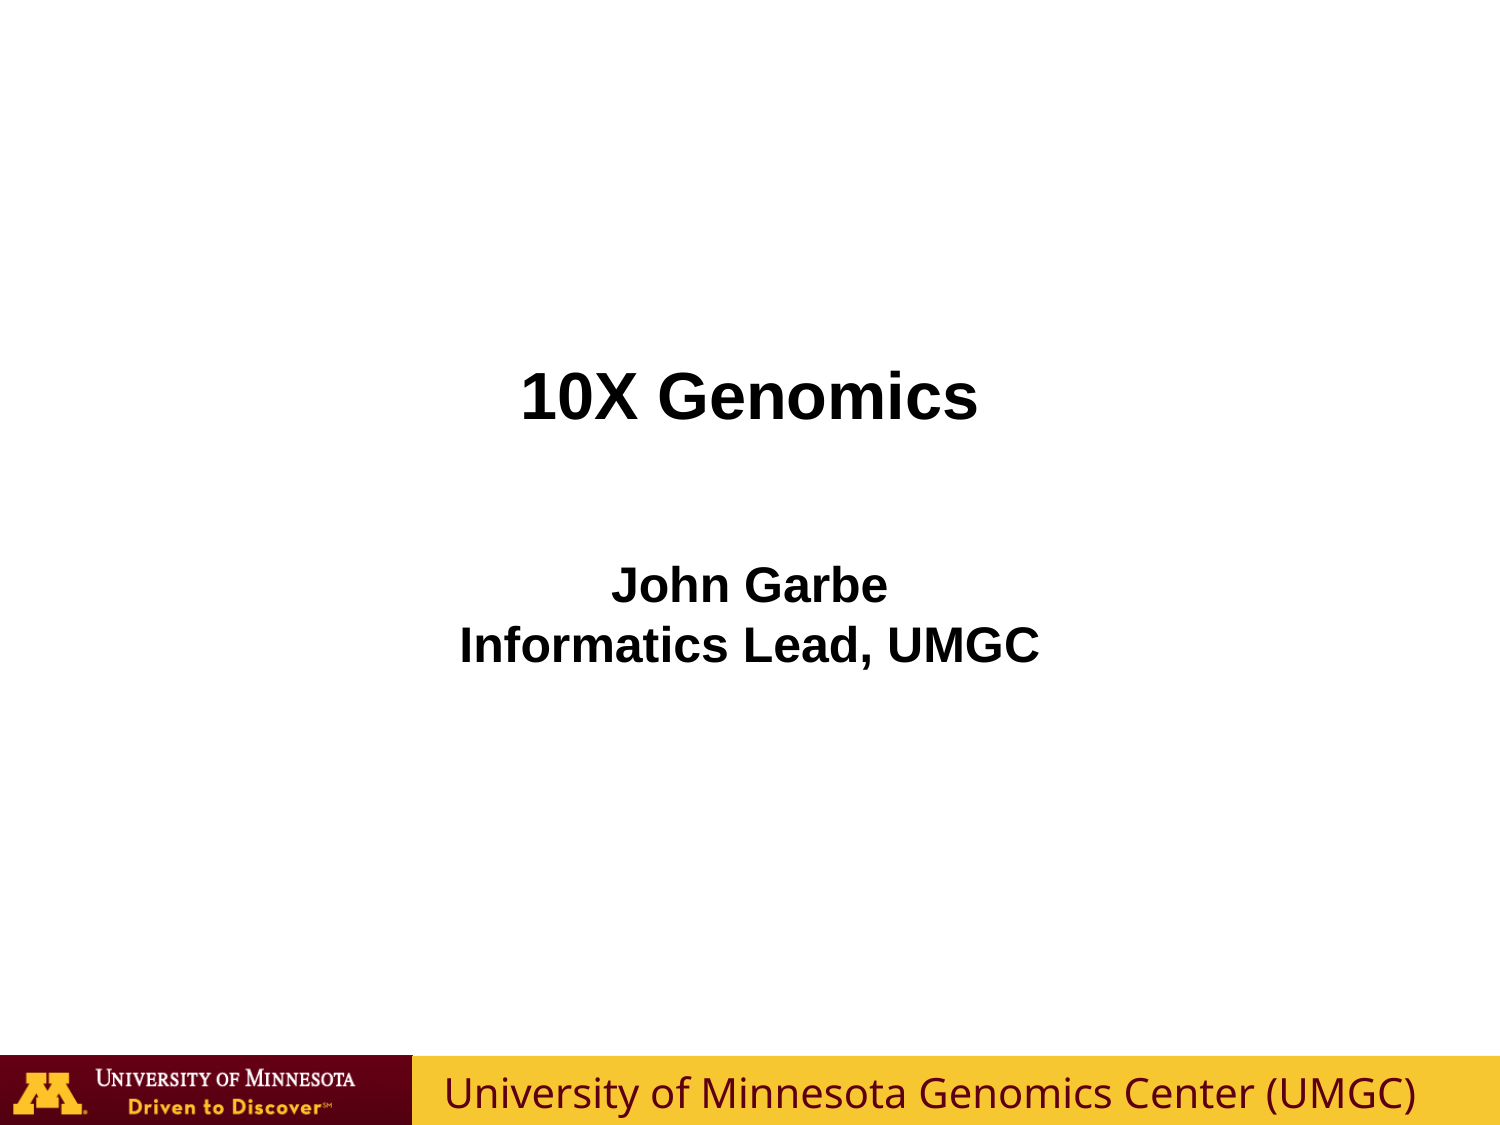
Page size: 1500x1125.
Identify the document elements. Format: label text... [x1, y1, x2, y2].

title 10X Genomics John Garbe Informatics Lead, UMGC [99, 157, 1400, 868]
picture [0, 1055, 412, 1125]
